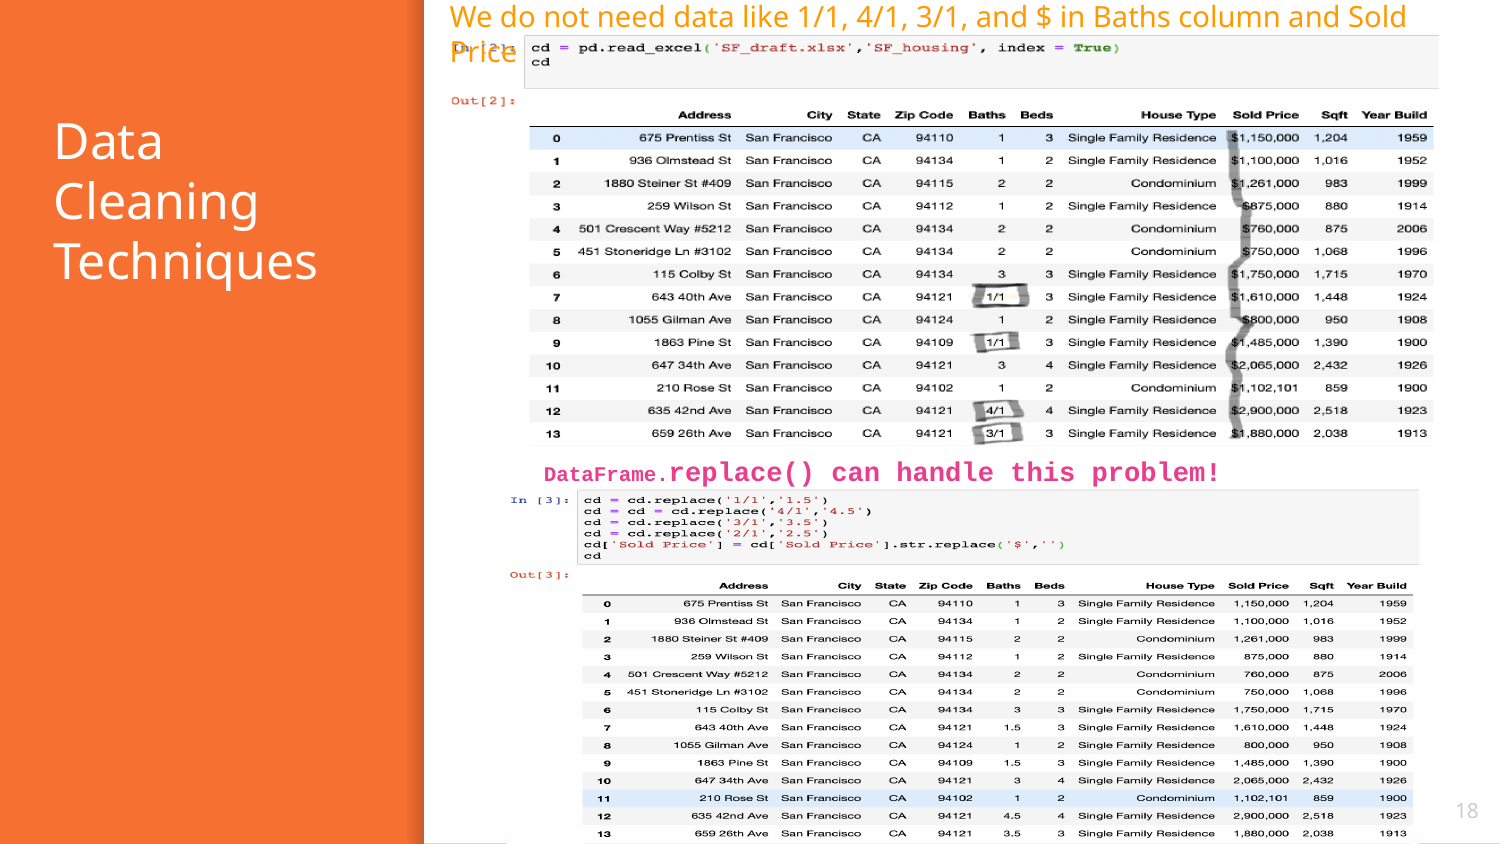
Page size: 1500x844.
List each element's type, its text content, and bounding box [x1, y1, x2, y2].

text_box We do not need data like 1/1, 4/1, 3/1, and $ in Baths column and Sold Price [434, 0, 1456, 36]
picture [506, 484, 1420, 844]
slide_number 18 [1424, 779, 1494, 844]
title Data Cleaning Techniques [38, 94, 375, 748]
text_box DataFrame.replace() can handle this problem! [528, 454, 1425, 492]
picture [451, 35, 1440, 446]
